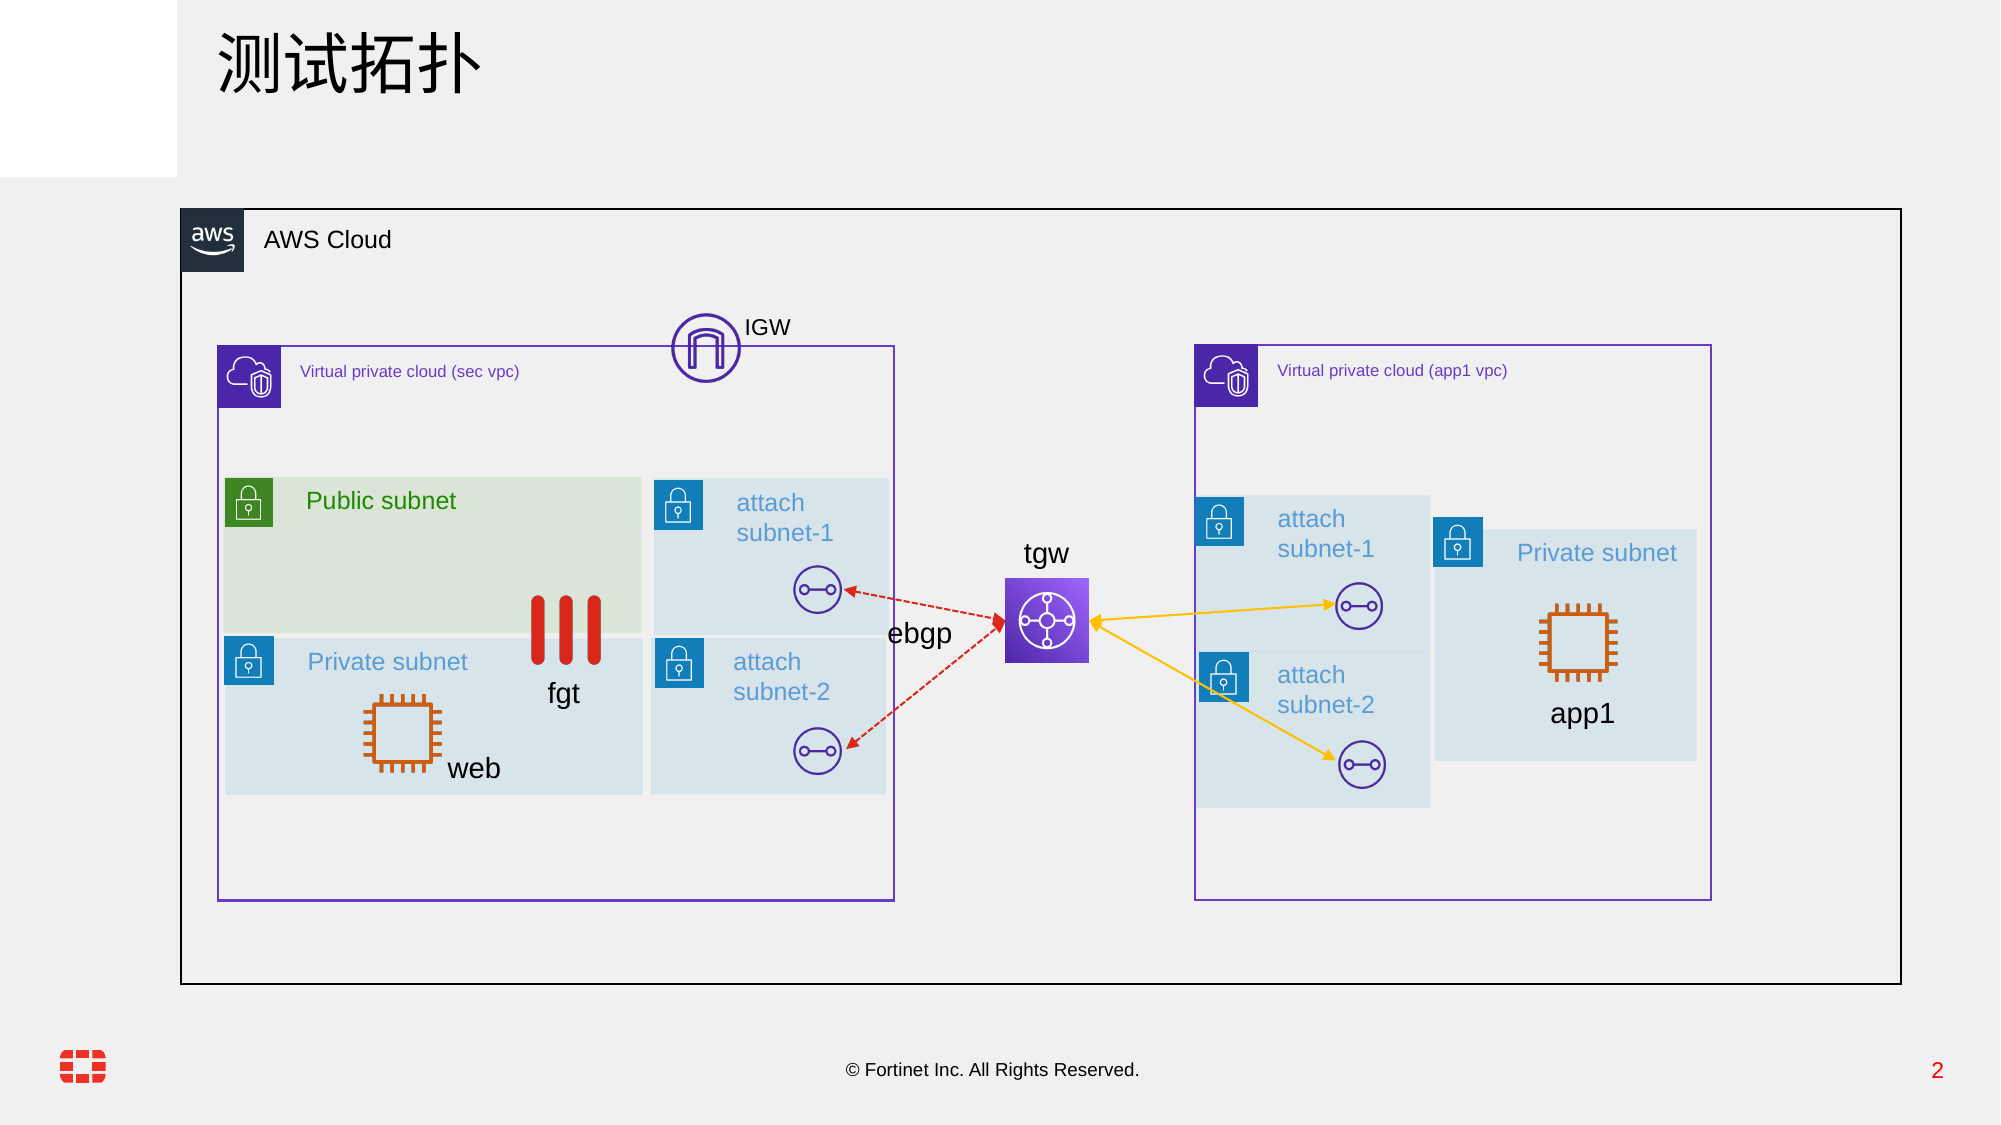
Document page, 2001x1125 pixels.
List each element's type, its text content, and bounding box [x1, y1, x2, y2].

picture [217, 344, 281, 408]
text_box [843, 589, 1006, 621]
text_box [650, 637, 886, 795]
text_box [1088, 620, 1336, 761]
text_box AWS Cloud [180, 208, 1902, 985]
picture [225, 478, 273, 527]
text_box web [432, 745, 517, 792]
picture [360, 690, 445, 776]
text_box IGW [652, 305, 883, 348]
picture [181, 208, 244, 272]
picture [1433, 517, 1483, 567]
text_box tgw [1008, 531, 1085, 578]
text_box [1195, 652, 1431, 809]
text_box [654, 478, 890, 636]
picture [668, 310, 744, 386]
text_box fgt [532, 682, 596, 717]
picture [514, 578, 618, 682]
picture [1194, 344, 1258, 407]
picture [1005, 578, 1089, 663]
text_box Virtual private cloud (app1 vpc) [1194, 344, 1712, 901]
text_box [846, 620, 1006, 750]
picture [224, 636, 274, 685]
picture [1535, 600, 1621, 685]
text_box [1195, 495, 1431, 652]
text_box 测试拓扑 [201, 24, 499, 111]
text_box app1 [1535, 690, 1631, 737]
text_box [1088, 603, 1337, 621]
